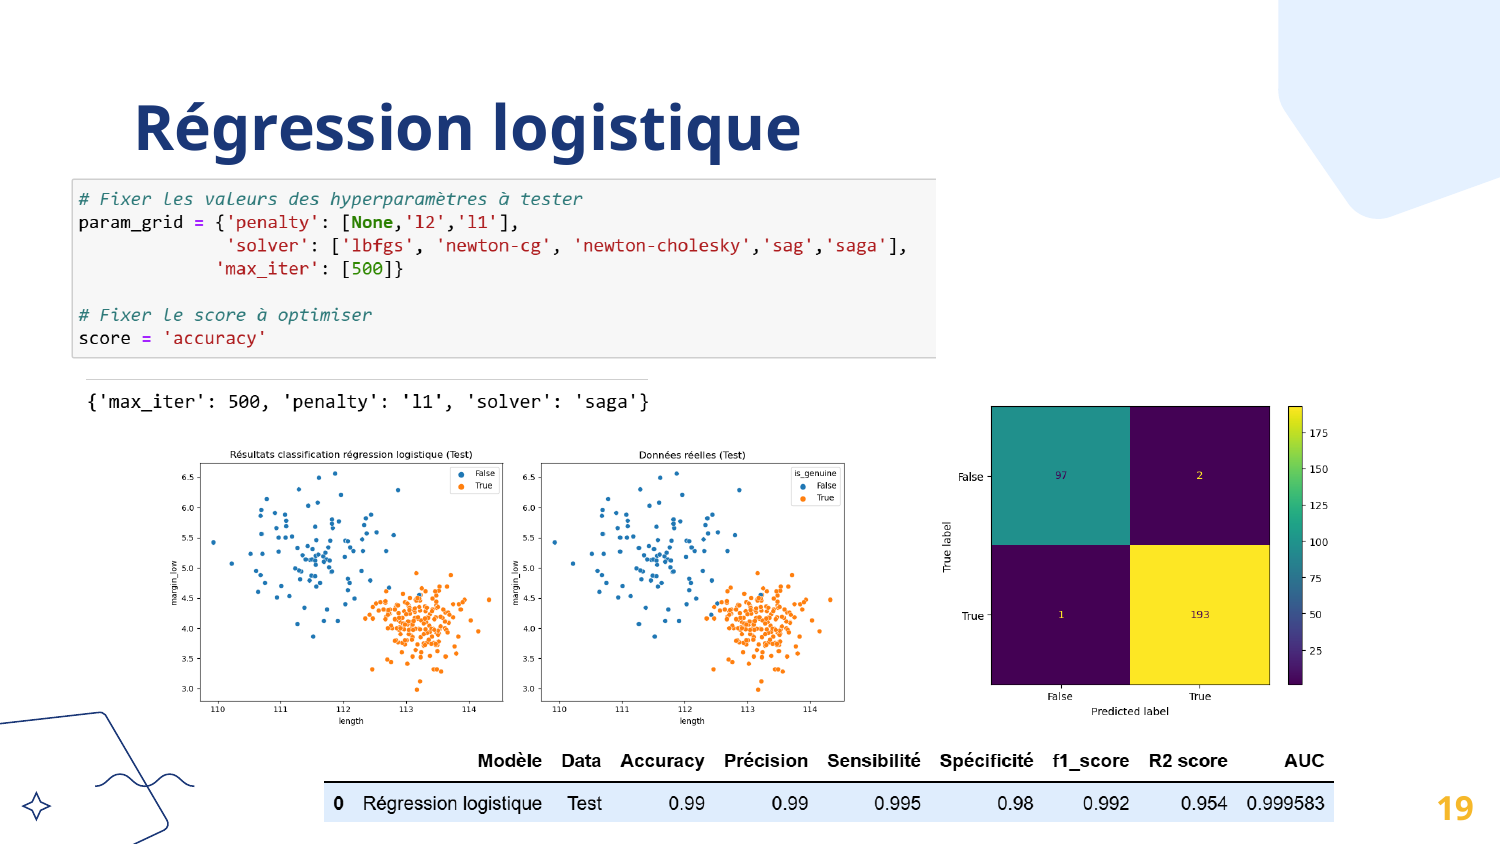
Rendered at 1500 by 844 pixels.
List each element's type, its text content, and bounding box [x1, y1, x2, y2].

picture [164, 444, 849, 731]
picture [66, 173, 937, 366]
text_box 19 [1421, 751, 1500, 842]
picture [935, 399, 1336, 725]
title Régression logistique [118, 72, 1382, 167]
picture [319, 742, 1336, 822]
picture [86, 378, 649, 416]
